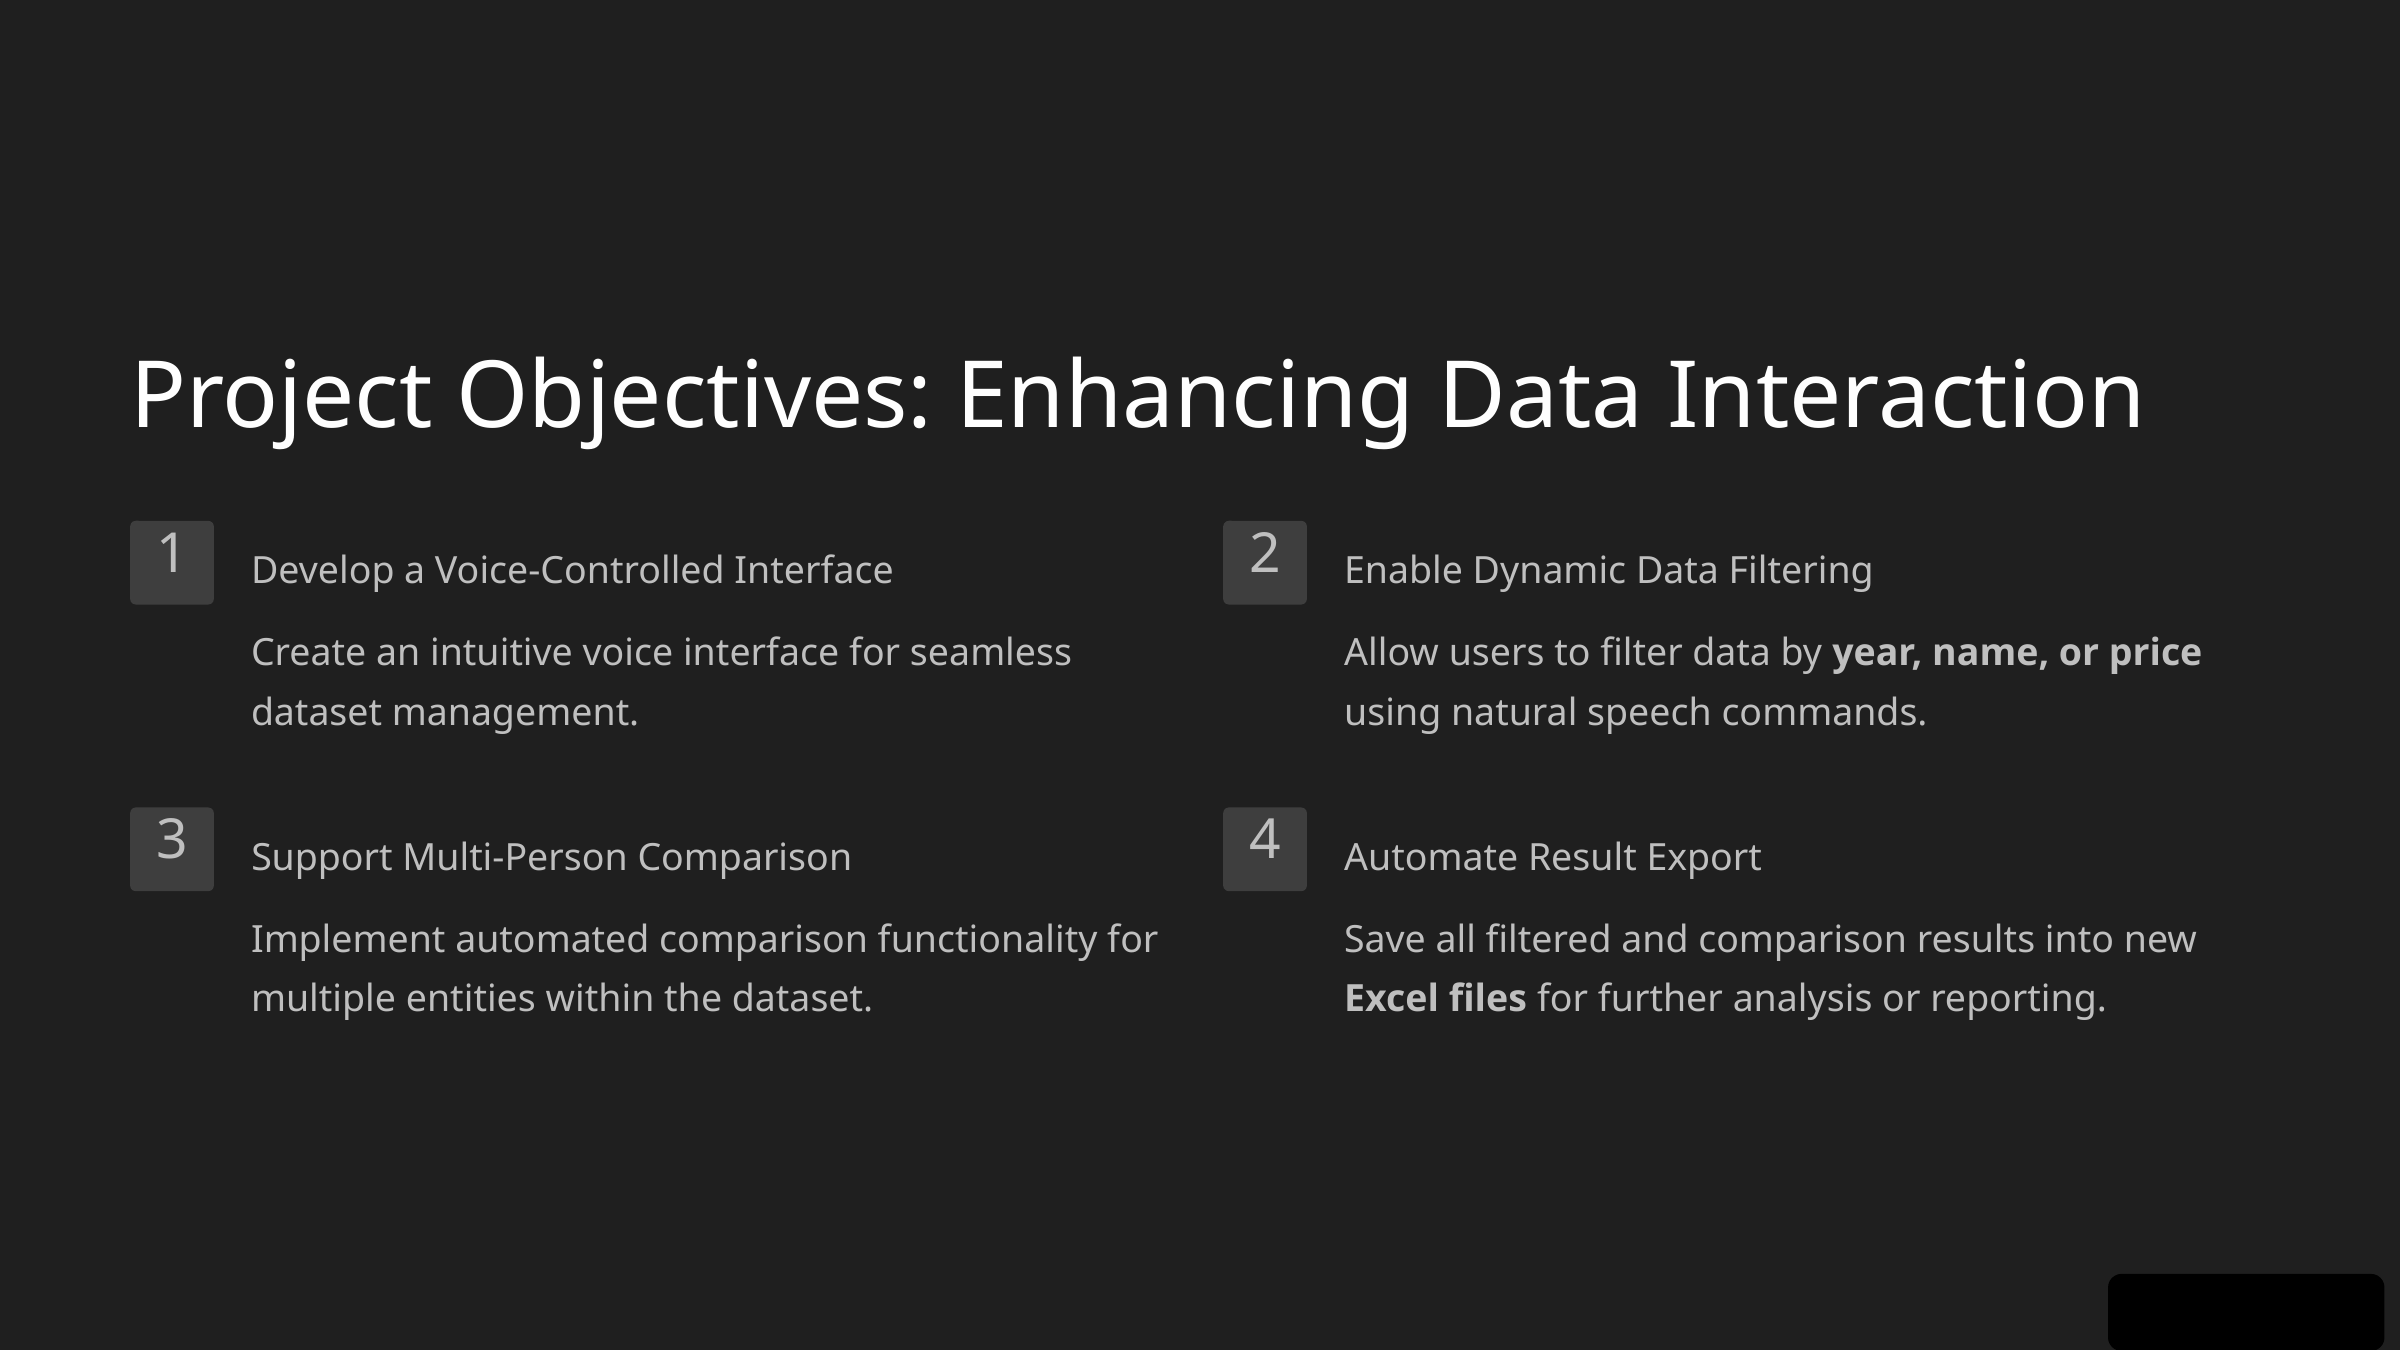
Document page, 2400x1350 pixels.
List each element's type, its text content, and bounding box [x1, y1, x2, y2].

text_box [130, 807, 214, 892]
text_box [1223, 807, 1307, 892]
text_box Project Objectives: Enhancing Data Interaction [130, 330, 2145, 447]
text_box 4 [1237, 814, 1293, 885]
text_box Automate Result Export [1344, 820, 1863, 879]
text_box Enable Dynamic Data Filtering [1344, 533, 1996, 592]
text_box 3 [144, 814, 200, 885]
picture [2106, 1271, 2389, 1339]
text_box [130, 520, 214, 605]
text_box [1223, 520, 1307, 605]
text_box [2108, 1273, 2385, 1350]
text_box 2 [1237, 527, 1293, 598]
text_box Save all filtered and comparison results into new Excel files for further analysis or reporting. [1344, 900, 2270, 1020]
text_box 1 [144, 527, 200, 598]
text_box Allow users to filter data by year, name, or price using natural speech commands. [1344, 613, 2270, 733]
text_box Implement automated comparison functionality for multiple entities within the dataset. [251, 900, 1177, 1020]
text_box Develop a Voice-Controlled Interface [251, 533, 1050, 592]
text_box Support Multi-Person Comparison [251, 820, 999, 879]
text_box Create an intuitive voice interface for seamless dataset management. [251, 613, 1177, 733]
